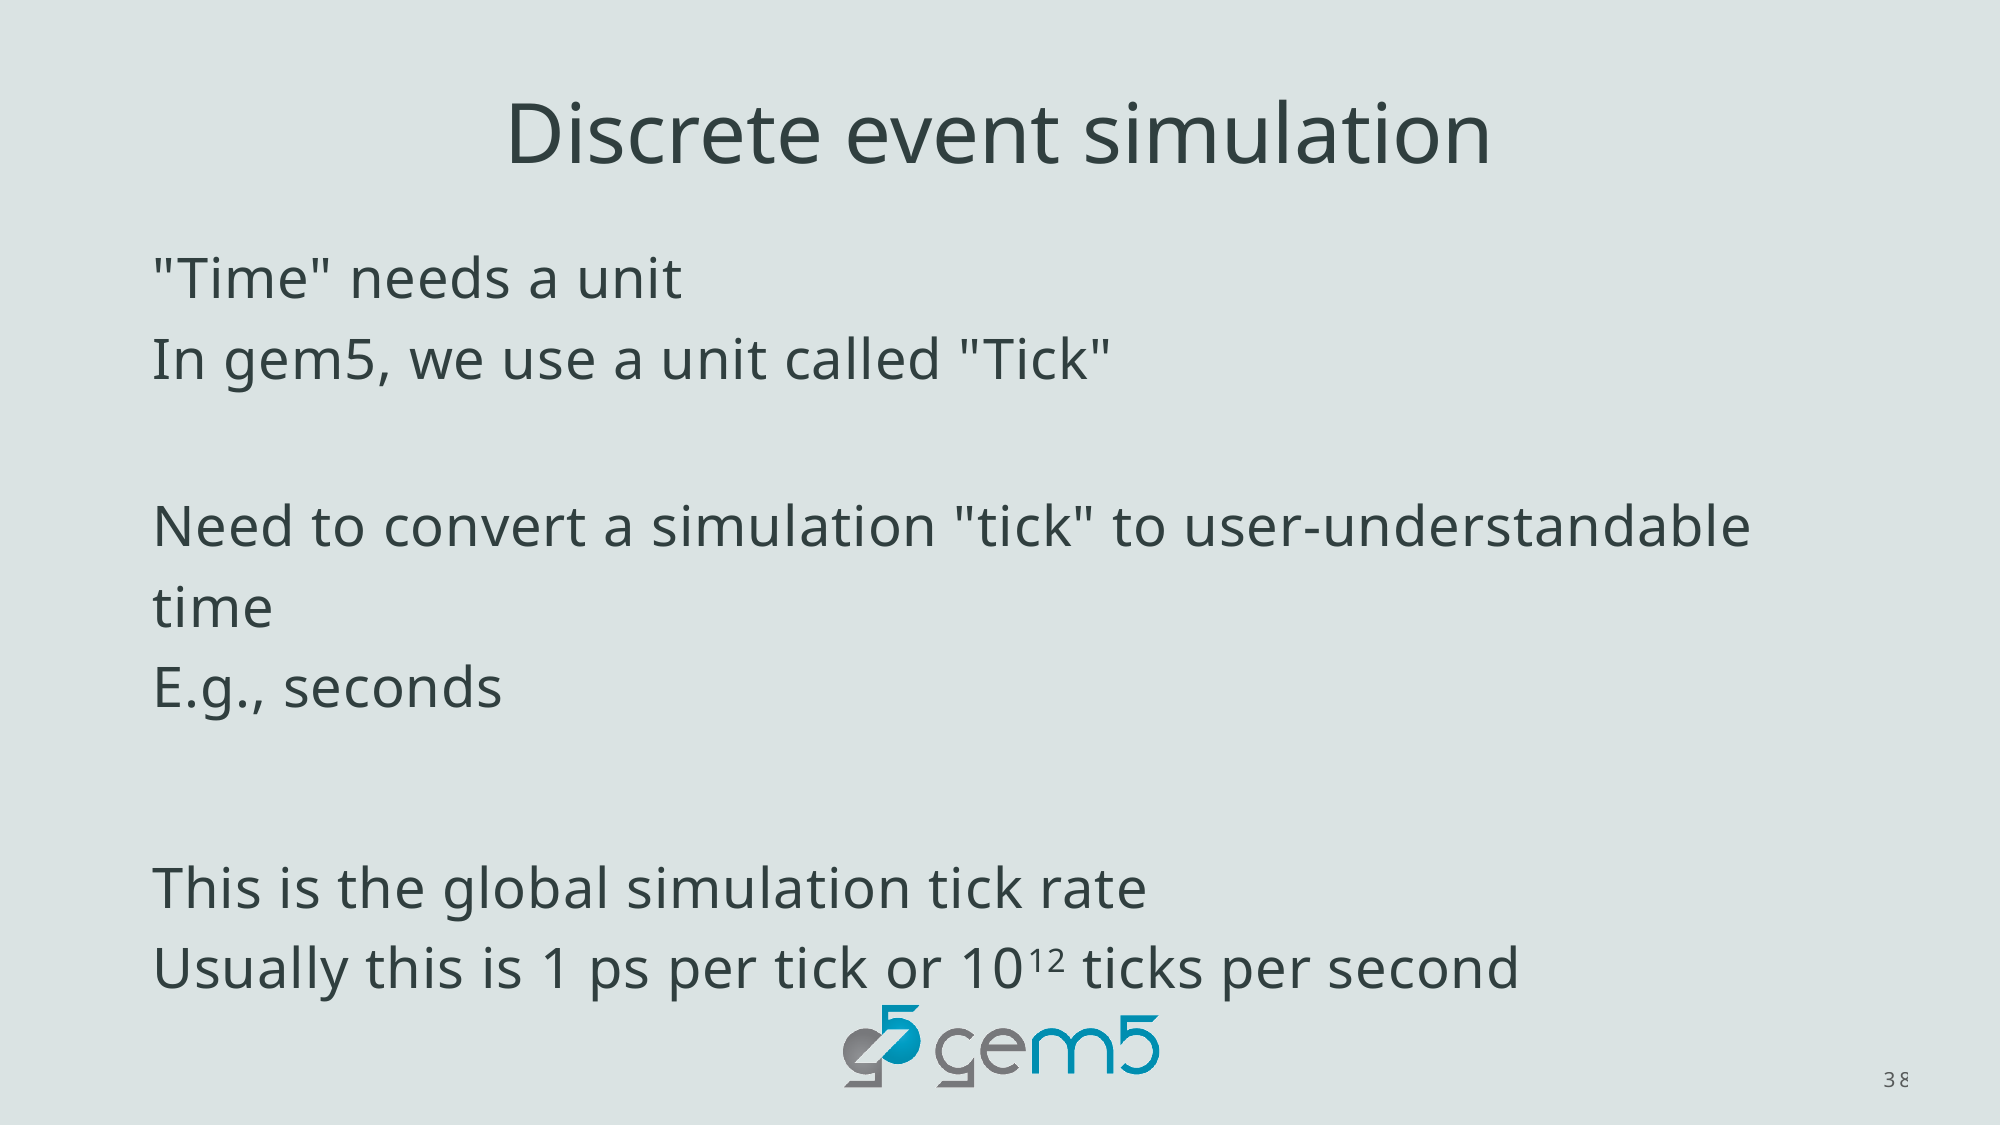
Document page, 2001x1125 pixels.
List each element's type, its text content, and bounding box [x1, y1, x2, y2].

list "Time" needs a unit In gem5, we use a unit called "Tick" Need to convert a simulation "tick" to user-understandable time E.g., seconds This is the global simulation tick rate Usually this is 1 ps per tick or 1012 ticks per second [137, 222, 1863, 1014]
slide_number 38 [1637, 1042, 1927, 1119]
picture [807, 965, 1193, 1120]
title Discrete event simulation [137, 59, 1863, 189]
